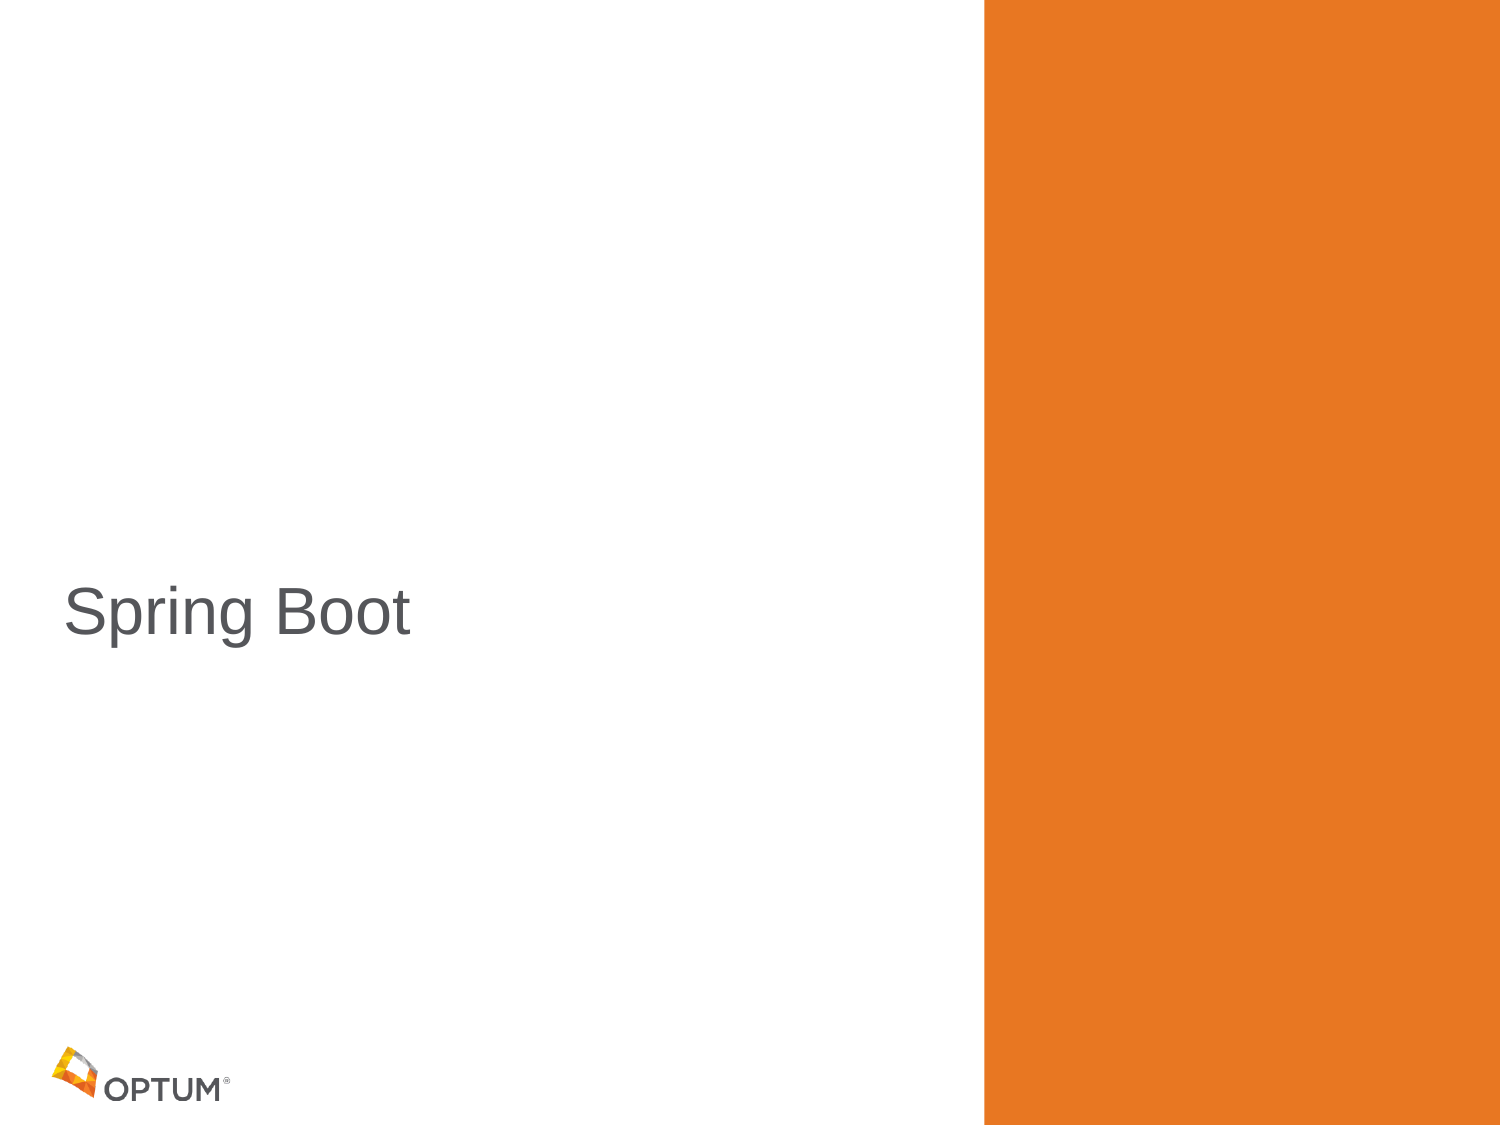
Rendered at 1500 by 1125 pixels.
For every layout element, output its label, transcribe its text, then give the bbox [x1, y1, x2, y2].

title Spring Boot [63, 299, 947, 650]
picture [50, 1044, 231, 1101]
